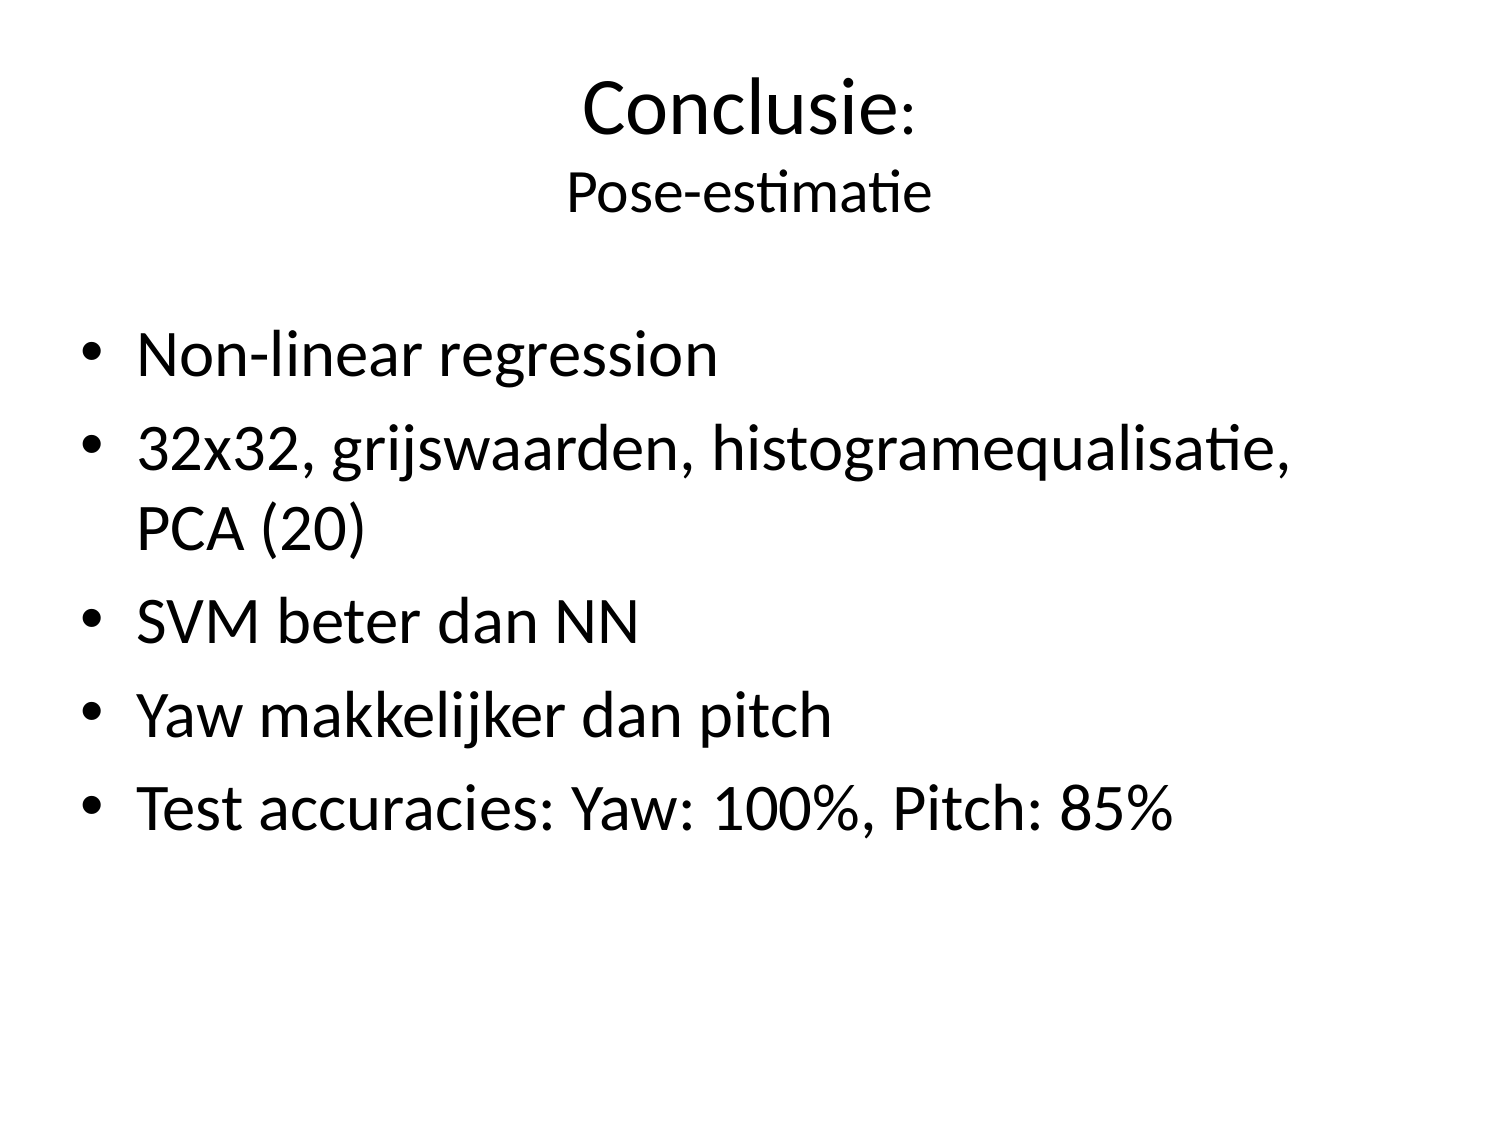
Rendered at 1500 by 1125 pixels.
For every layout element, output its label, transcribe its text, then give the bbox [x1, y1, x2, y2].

title Conclusie: Pose-estimatie [75, 45, 1425, 233]
list Non-linear regression 32x32, grijswaarden, histogramequalisatie, PCA (20) SVM beter dan NN Yaw makkelijker dan pitch Test accuracies: Yaw: 100%, Pitch: 85% [64, 302, 1415, 1046]
